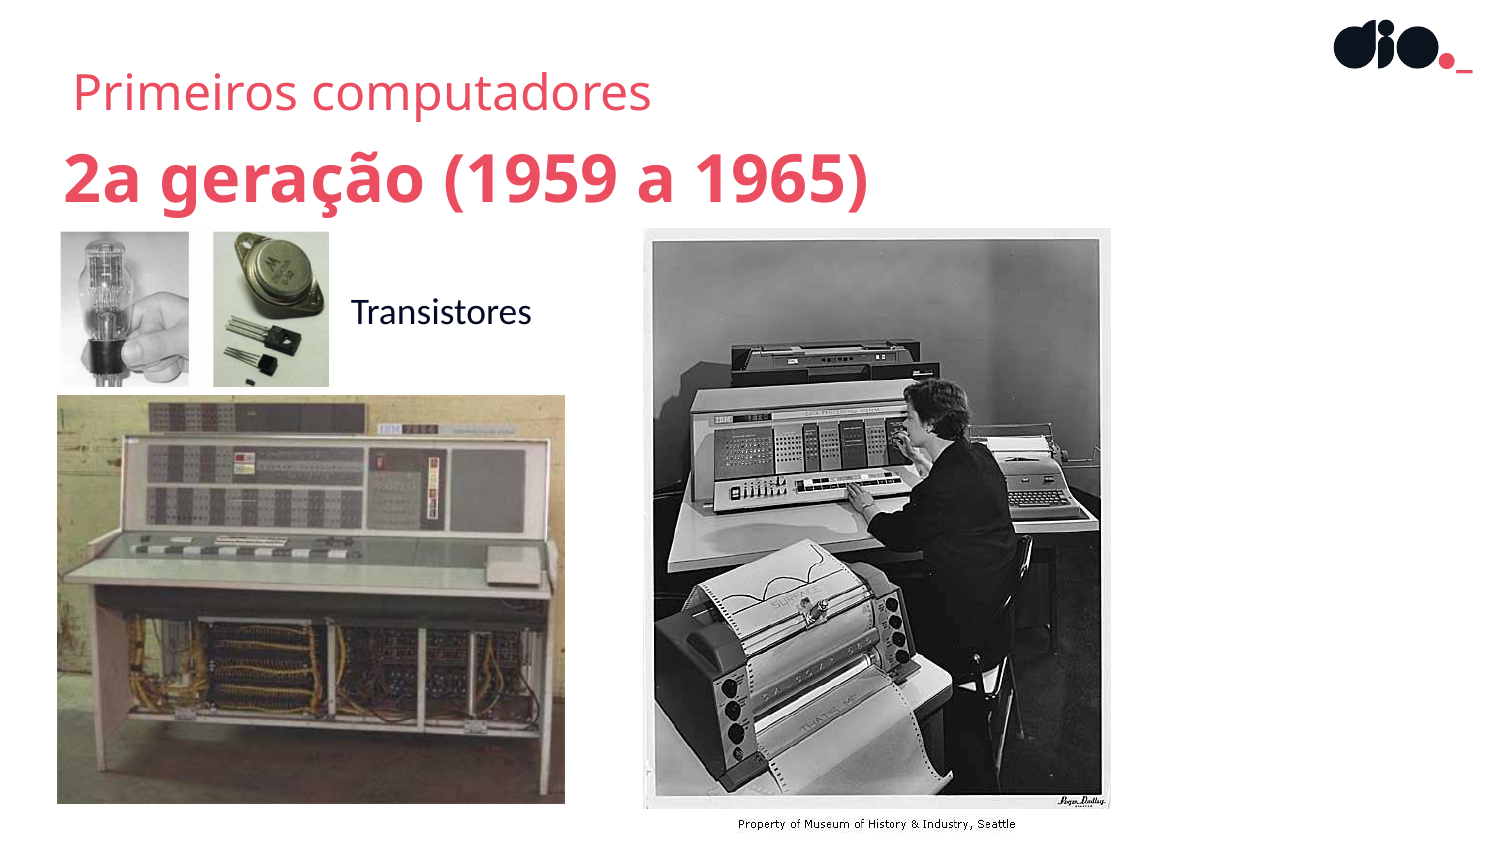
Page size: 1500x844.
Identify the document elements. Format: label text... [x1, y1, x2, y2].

picture [643, 227, 1112, 839]
picture [57, 227, 334, 392]
text_box Primeiros computadores [57, 45, 1273, 126]
text_box 2a geração (1959 a 1965) [48, 100, 943, 240]
text_box Transistores [339, 268, 638, 351]
picture [1333, 19, 1473, 74]
picture [57, 395, 565, 805]
